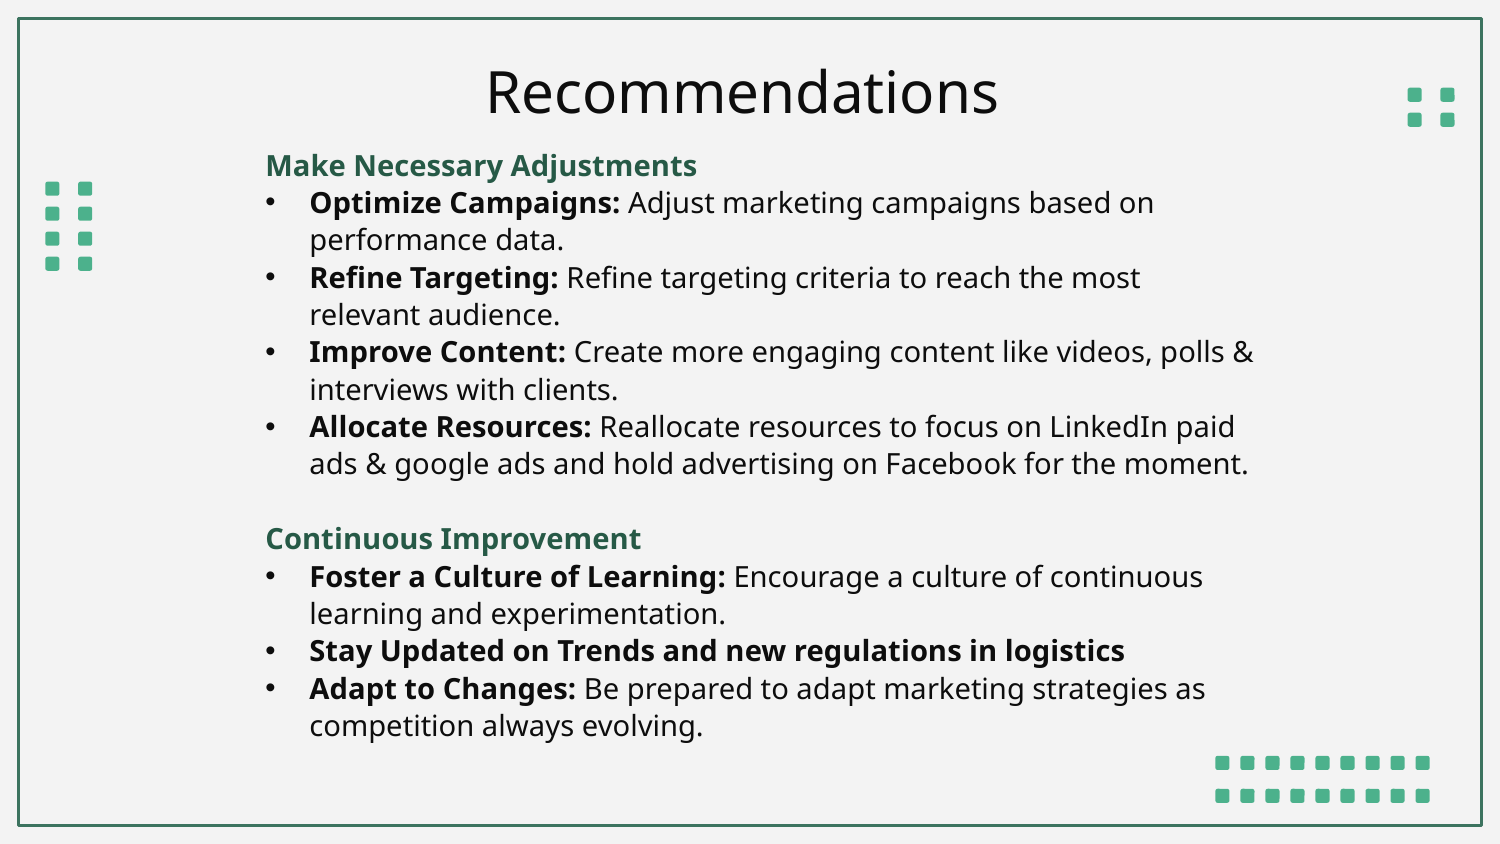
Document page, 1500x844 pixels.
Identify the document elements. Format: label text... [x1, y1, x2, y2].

title Recommendations [367, 40, 1133, 129]
subtitle Make Necessary Adjustments Optimize Campaigns: Adjust marketing campaigns based on performance data. Refine Targeting: Refine targeting criteria to reach the most relevant audience. Improve Content: Create more engaging content like videos, polls & interviews with clients. Allocate Resources: Reallocate resources to focus on LinkedIn paid ads & google ads and hold advertising on Facebook for the moment. Continuous Improvement Foster a Culture of Learning: Encourage a culture of continuous learning and experimentation. Stay Updated on Trends and new regulations in logistics Adapt to Changes: Be prepared to adapt marketing strategies as competition always evolving. [250, 129, 1273, 406]
